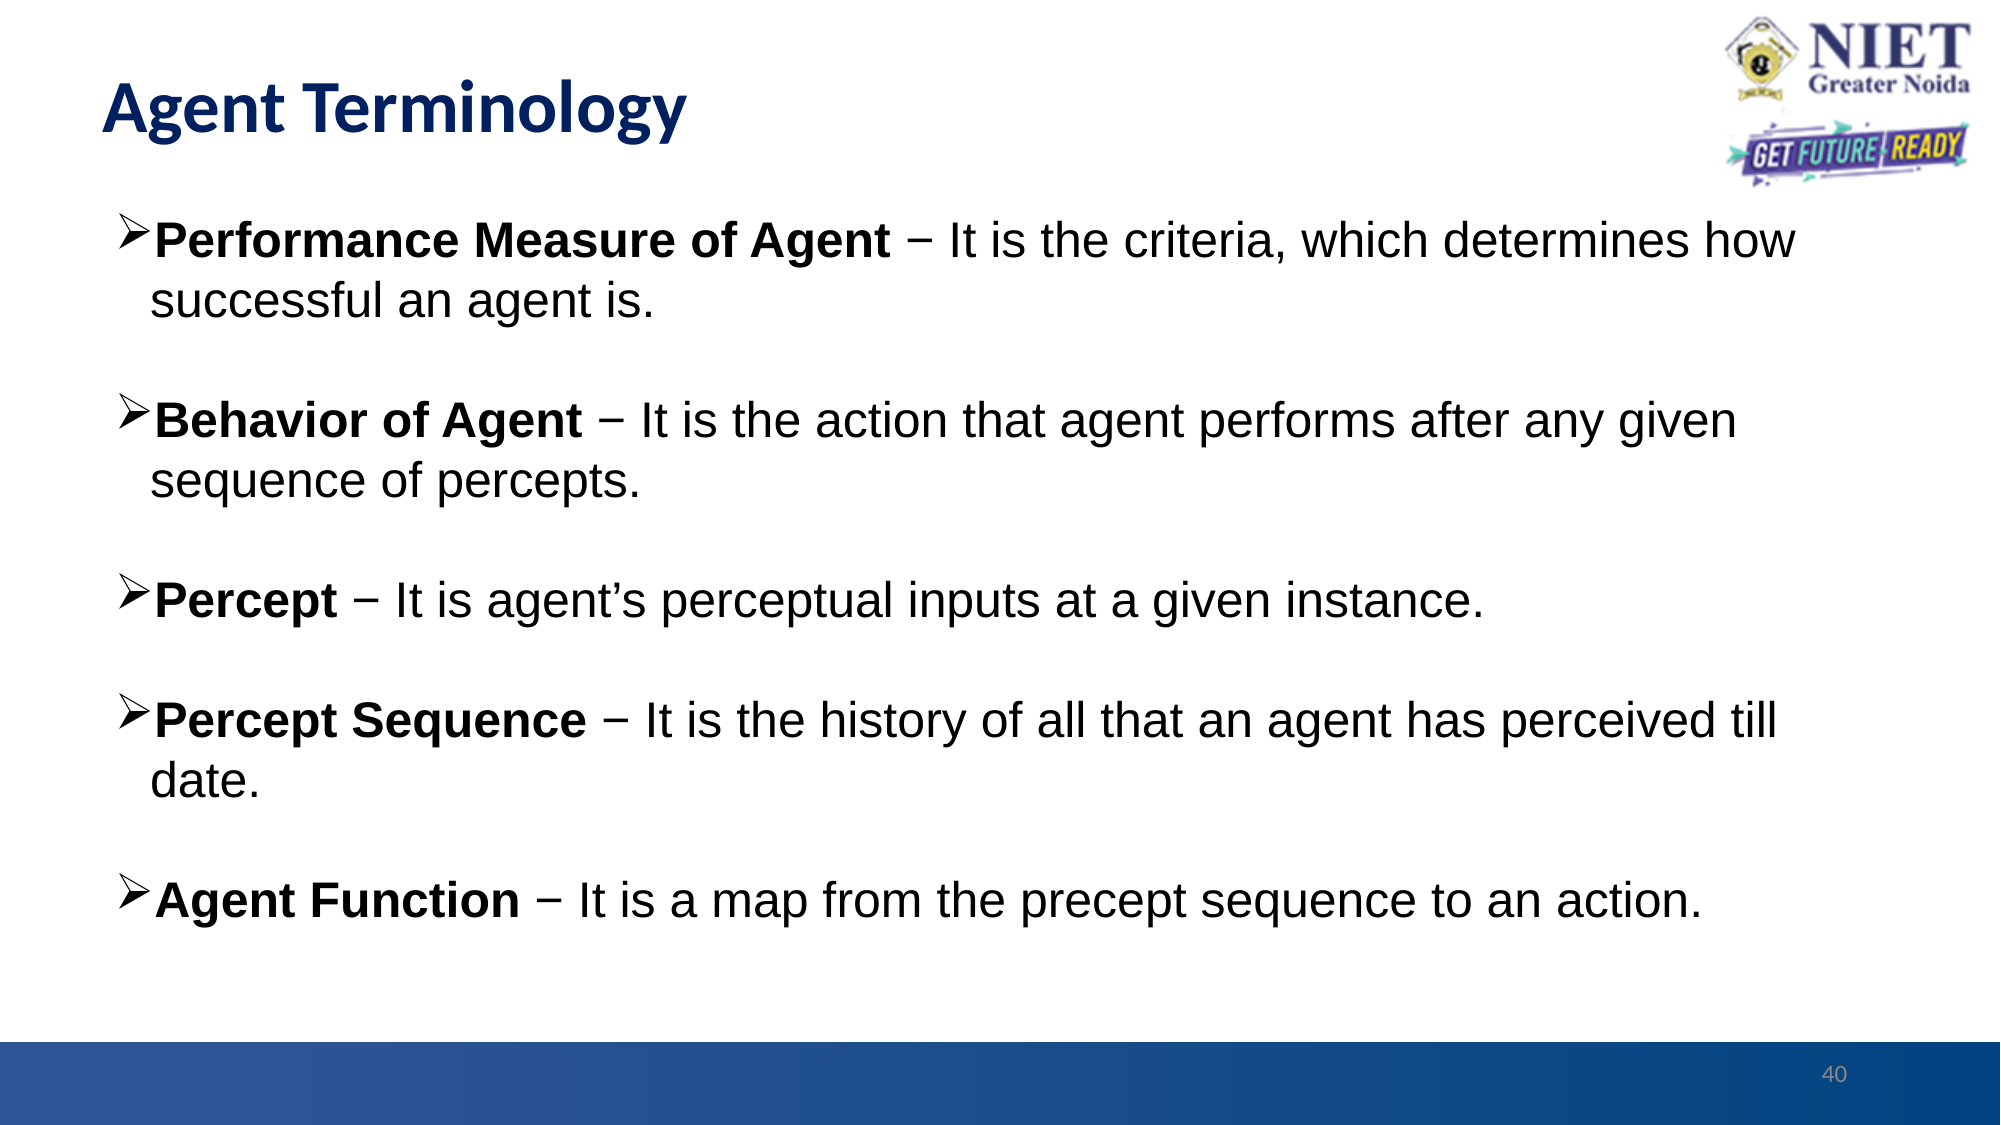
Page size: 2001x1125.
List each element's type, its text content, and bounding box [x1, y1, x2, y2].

title Agent Terminology [87, 0, 1666, 218]
picture [1668, 0, 2000, 194]
text_box Performance Measure of Agent − It is the criteria, which determines how successful an agent is. Behavior of Agent − It is the action that agent performs after any given sequence of percepts. Percept − It is agent’s perceptual inputs at a given instance. Percept Sequence − It is the history of all that an agent has perceived till date. Agent Function − It is a map from the precept sequence to an action. [99, 199, 1875, 1065]
slide_number 40 [1412, 1065, 1863, 1103]
